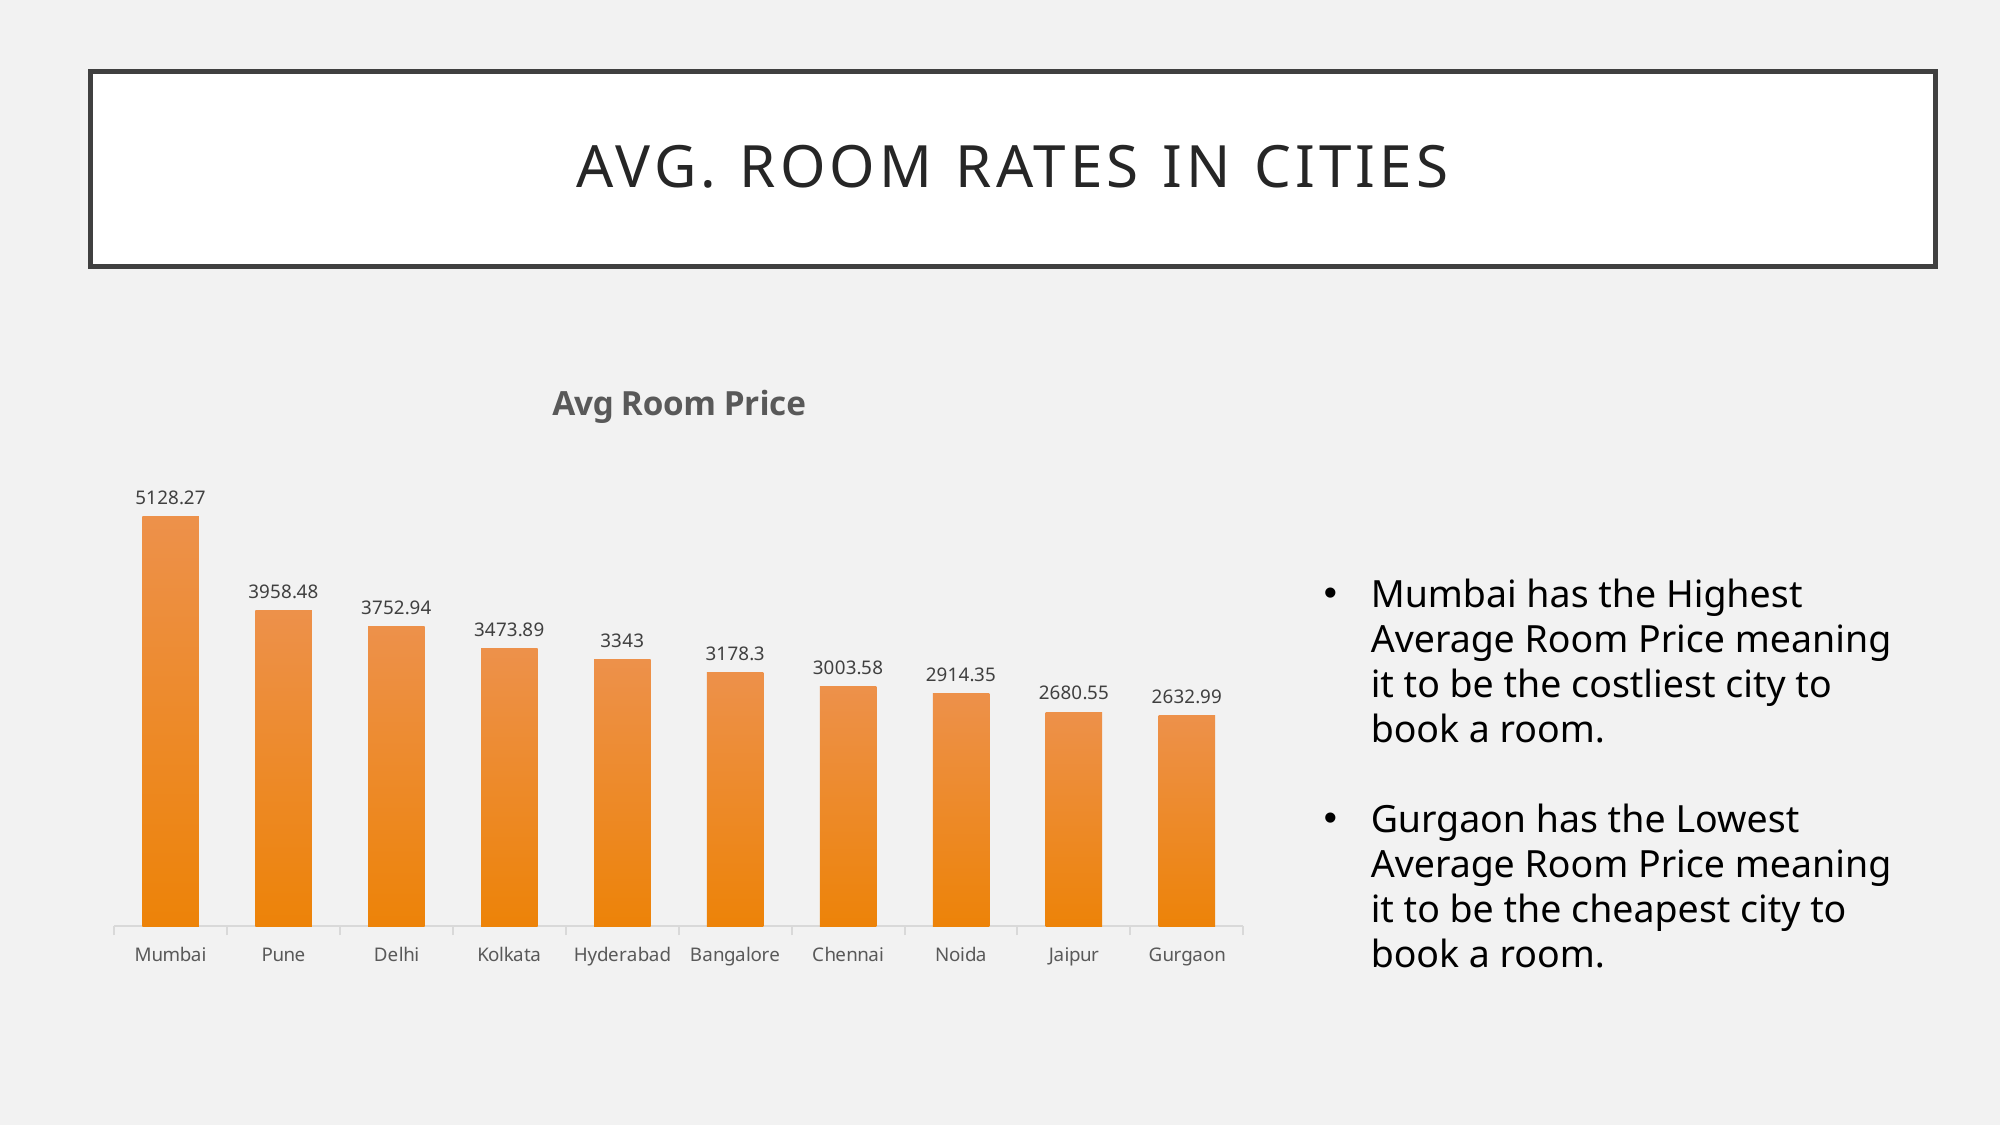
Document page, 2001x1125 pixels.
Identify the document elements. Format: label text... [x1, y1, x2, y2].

title Avg. room rates in Cities [88, 69, 1938, 269]
chart [90, 350, 1267, 981]
text_box Mumbai has the Highest Average Room Price meaning it to be the costliest city to book a room. Gurgaon has the Lowest Average Room Price meaning it to be the cheapest city to book a room. [1309, 562, 1921, 983]
